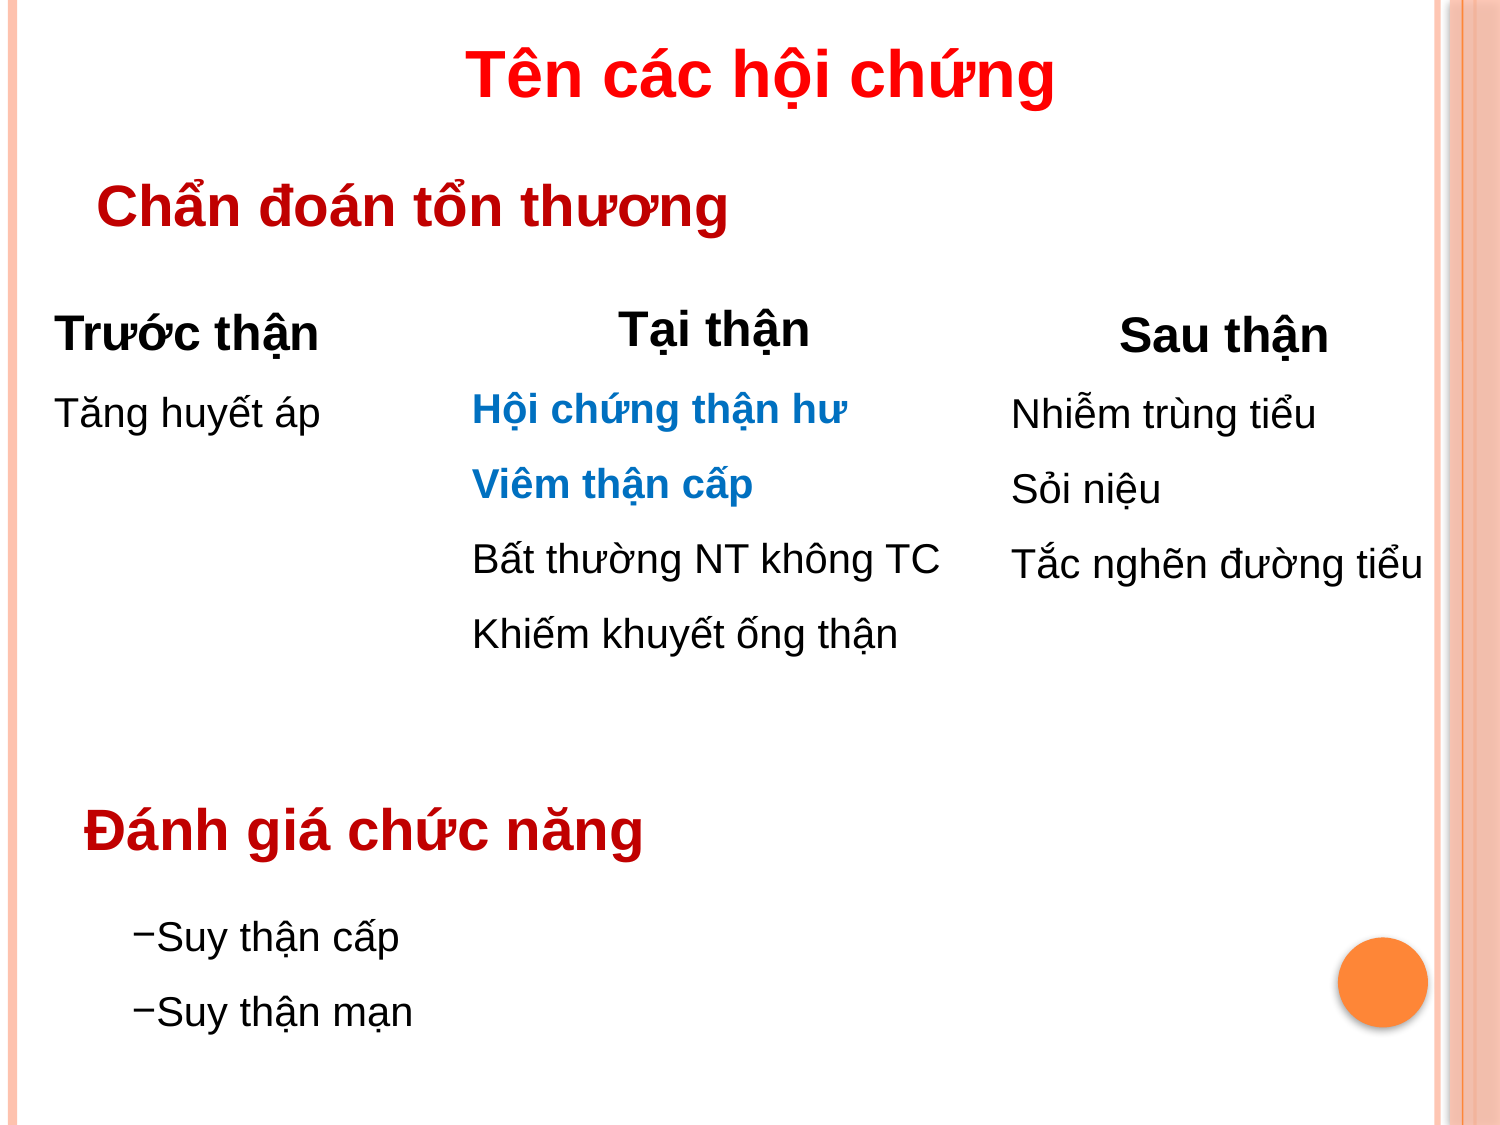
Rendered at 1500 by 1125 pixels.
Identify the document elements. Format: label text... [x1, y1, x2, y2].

text_box Chẩn đoán tổn thương [81, 160, 774, 245]
text_box Sau thận Nhiễm trùng tiểu Sỏi niệu Tắc nghẽn đường tiểu [996, 294, 1454, 595]
text_box Suy thận cấp Suy thận mạn [117, 902, 610, 1043]
text_box Trước thận Tăng huyết áp [23, 292, 352, 443]
text_box Tên các hội chứng [257, 23, 1266, 119]
text_box Đánh giá chức năng [70, 785, 715, 870]
text_box Tại thận Hội chứng thận hư Viêm thận cấp Bất thường NT không TC Khiếm khuyết ống thận [457, 289, 973, 665]
